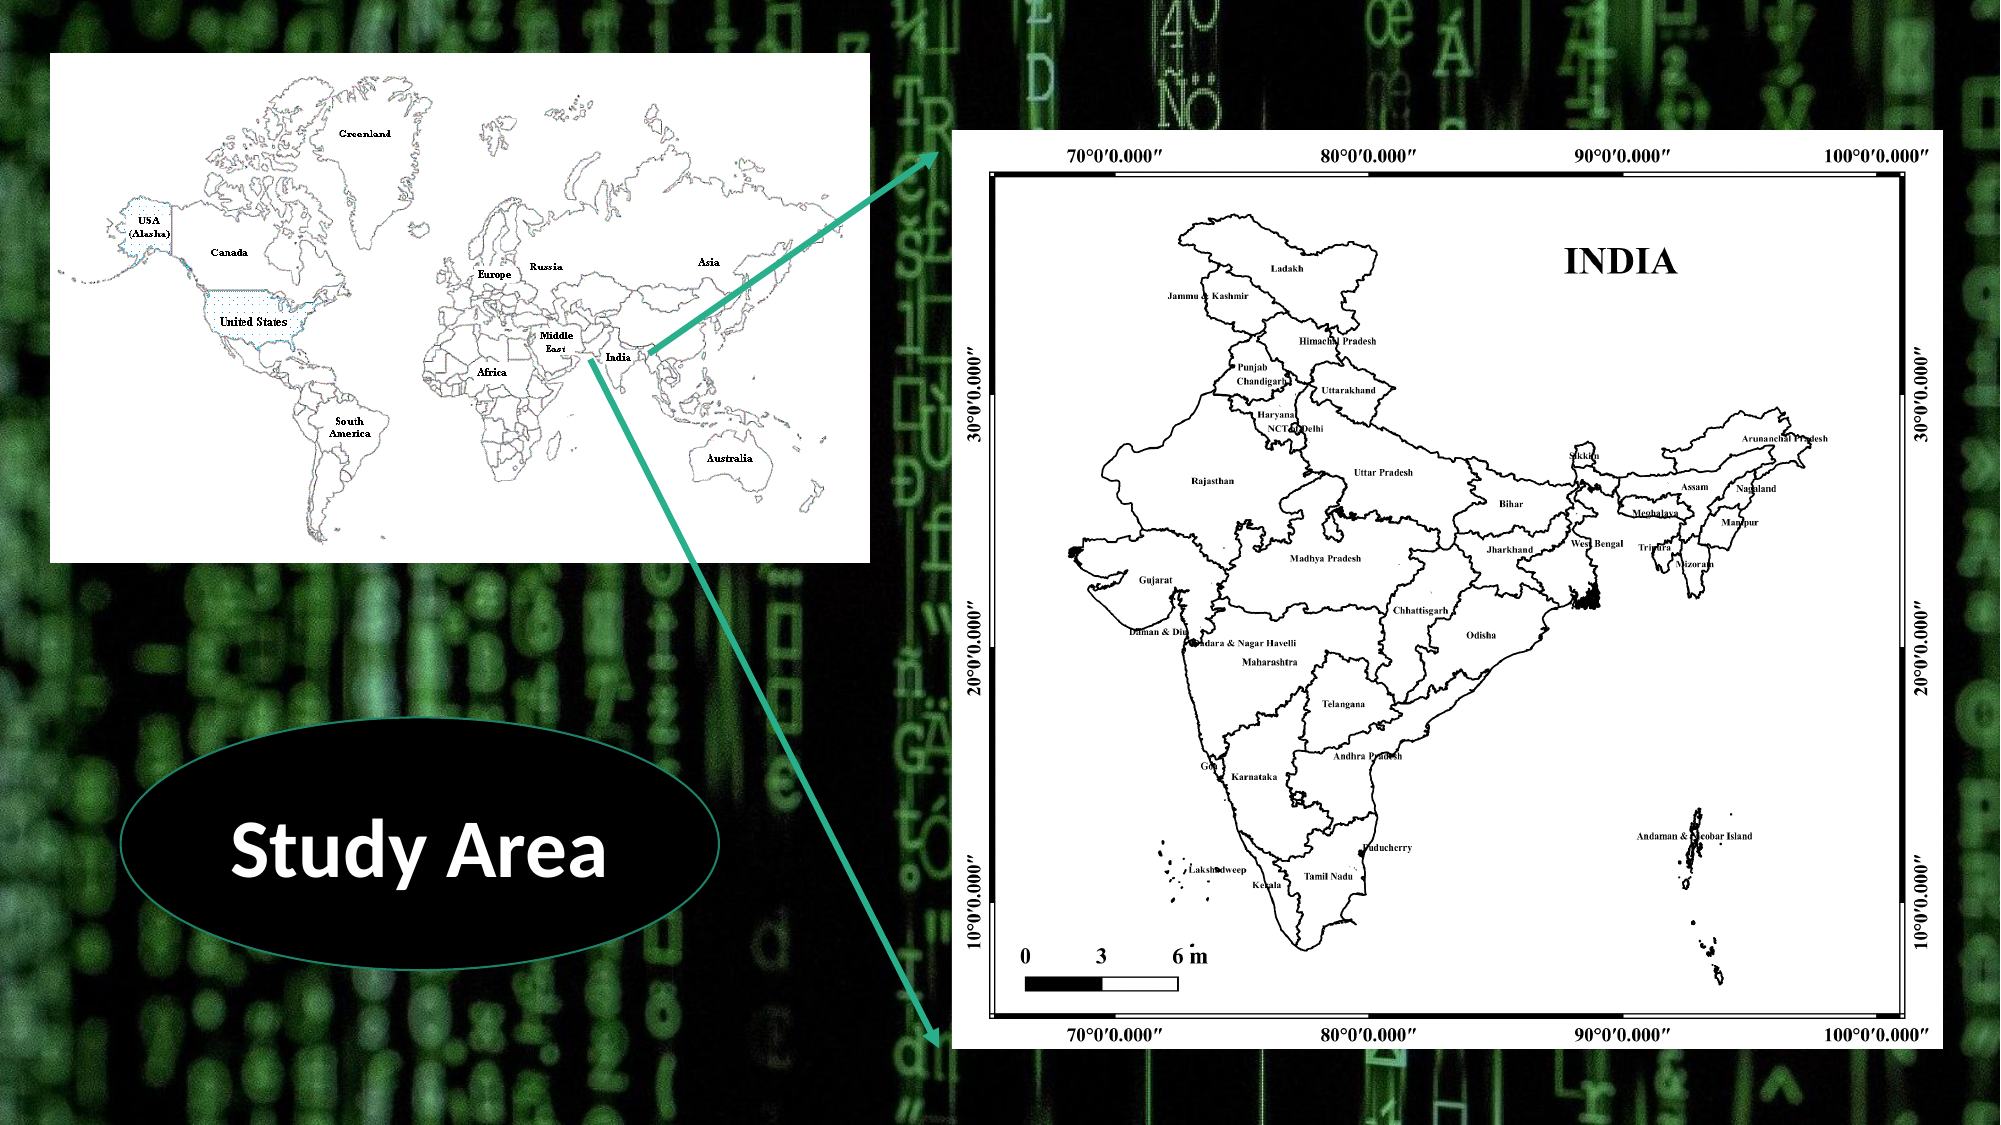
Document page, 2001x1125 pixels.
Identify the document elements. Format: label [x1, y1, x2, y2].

list [0, 0, 2000, 1125]
picture [951, 130, 1943, 1049]
text_box [590, 359, 940, 1049]
picture [50, 53, 870, 563]
text_box [648, 151, 940, 354]
